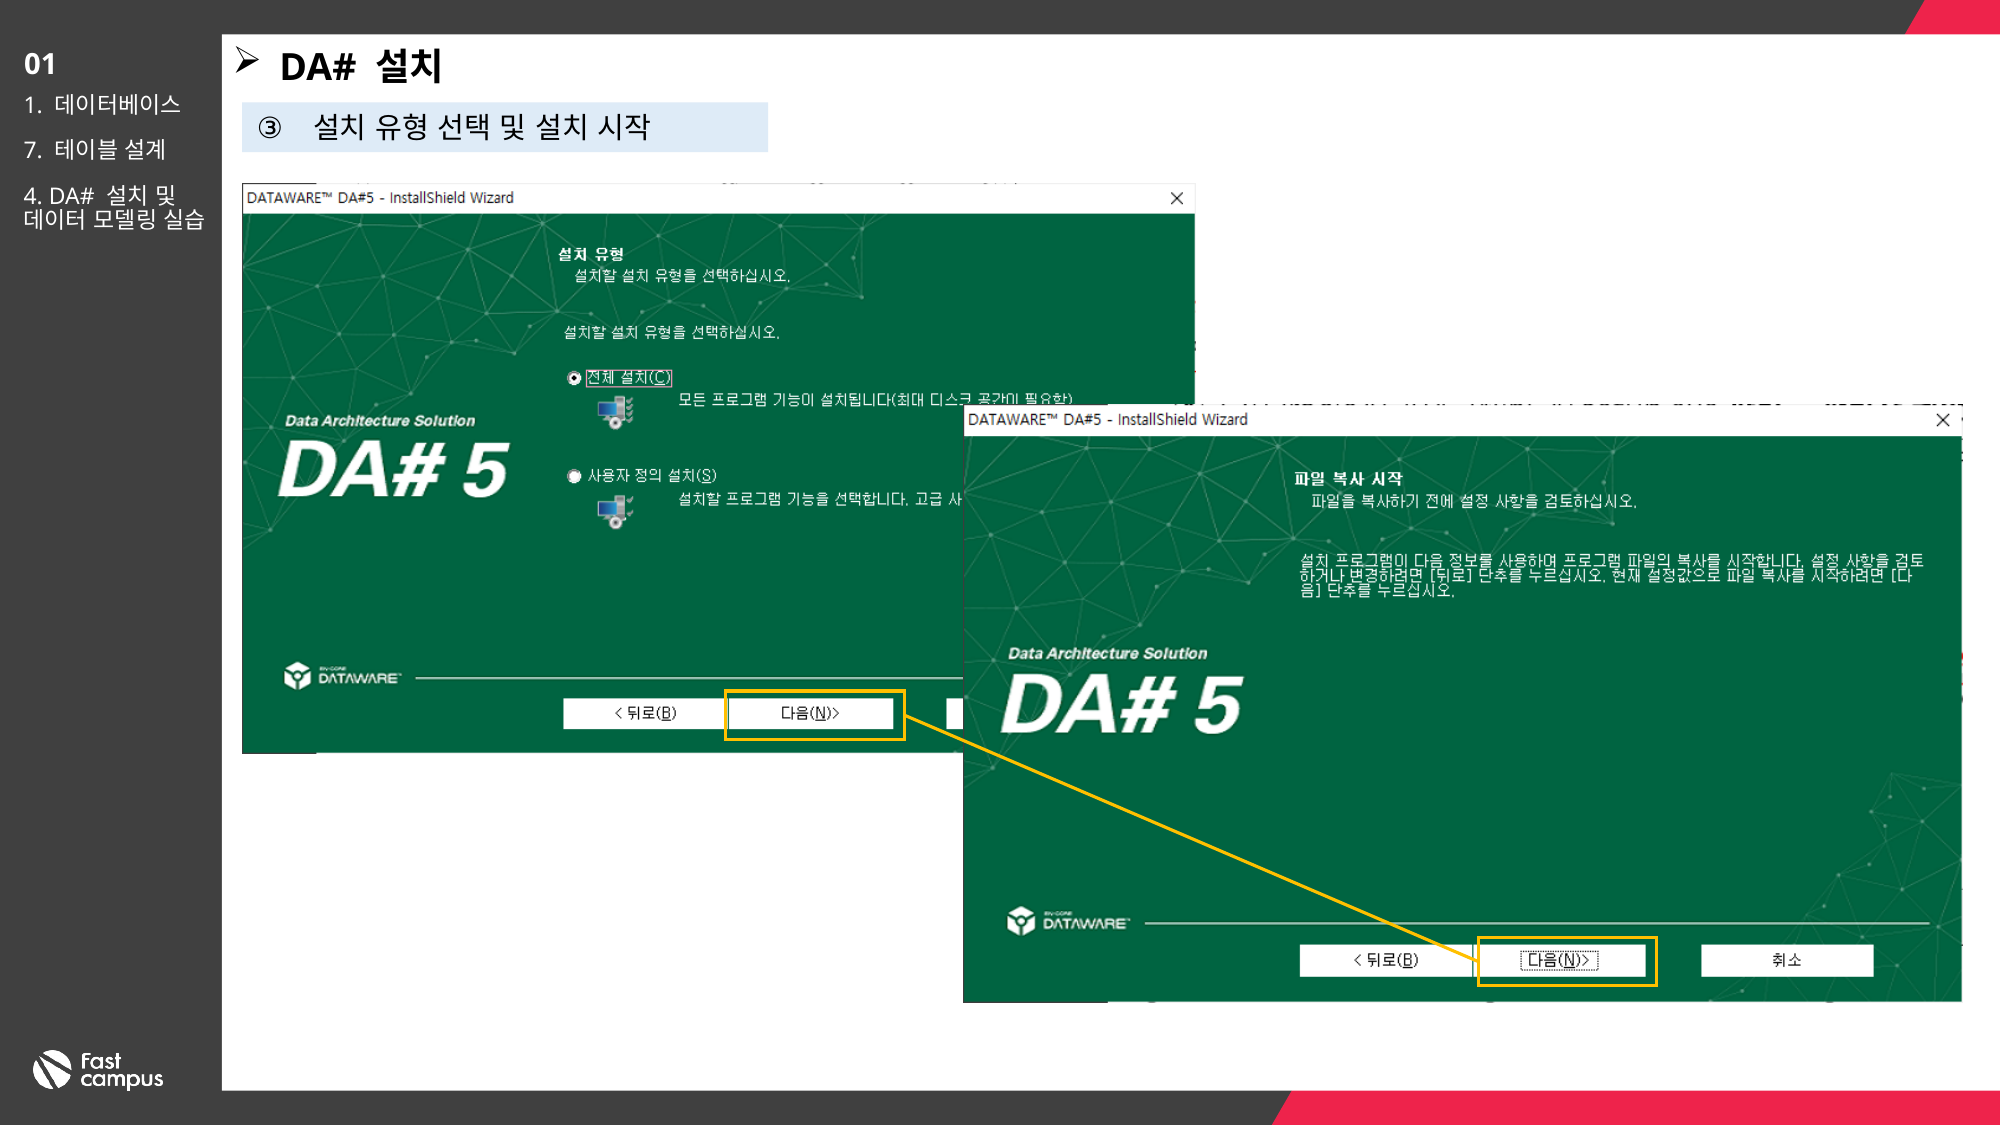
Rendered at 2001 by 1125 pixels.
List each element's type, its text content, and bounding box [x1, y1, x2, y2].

picture [33, 1050, 163, 1091]
text_box DA# 설치 [217, 35, 460, 95]
text_box 설치 유형 선택 및 설치 시작 [242, 102, 769, 153]
picture [242, 183, 1963, 1003]
list 1. 데이터베이스 7. 테이블 설계 4. DA# 설치 및 데이터 모델링 실습 [8, 86, 229, 291]
list 01 [9, 41, 217, 86]
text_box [904, 715, 1479, 962]
